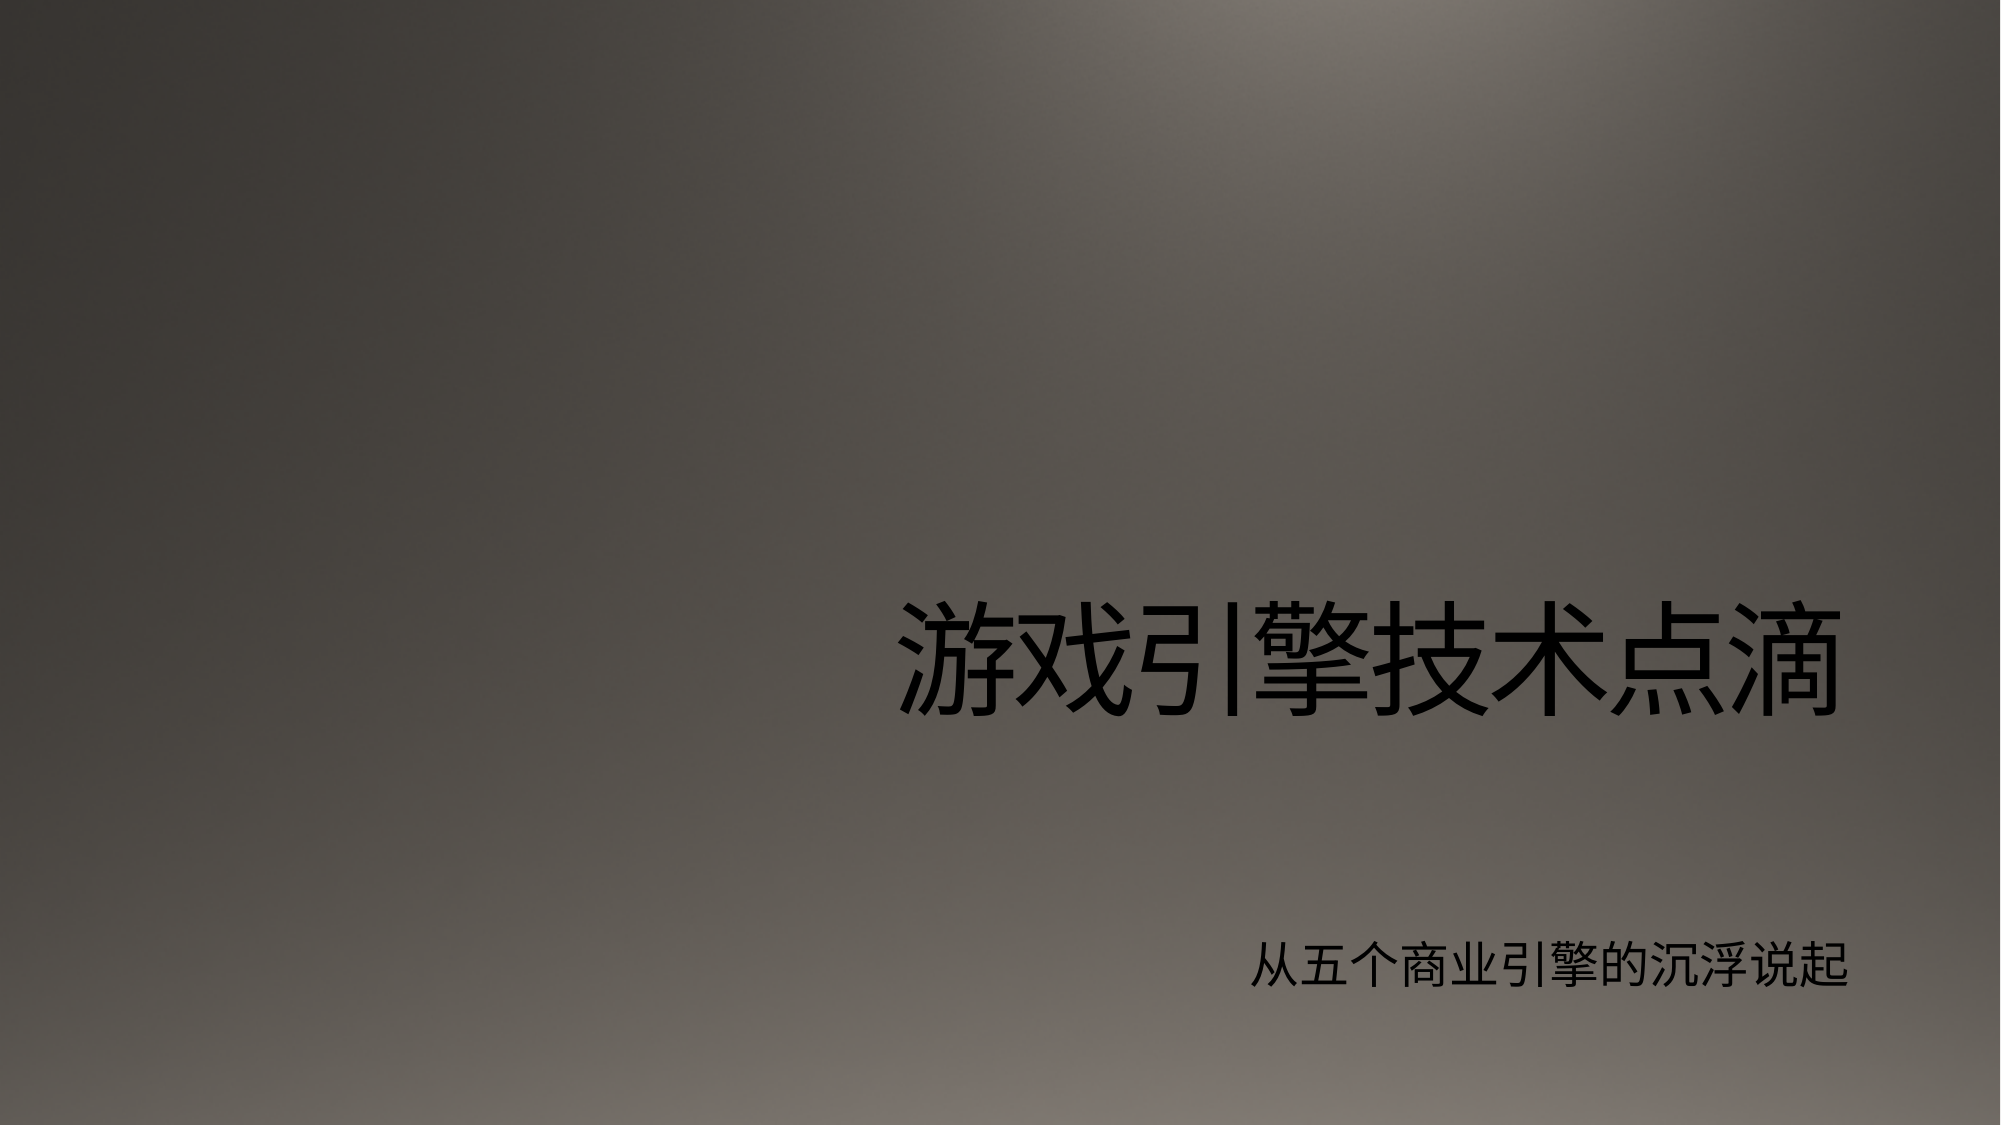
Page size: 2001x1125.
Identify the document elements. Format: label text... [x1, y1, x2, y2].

subtitle 从五个商业引擎的沉浮说起 [364, 878, 1865, 1002]
picture [0, 0, 2001, 1125]
title 游戏引擎技术点滴 [364, 591, 1865, 861]
